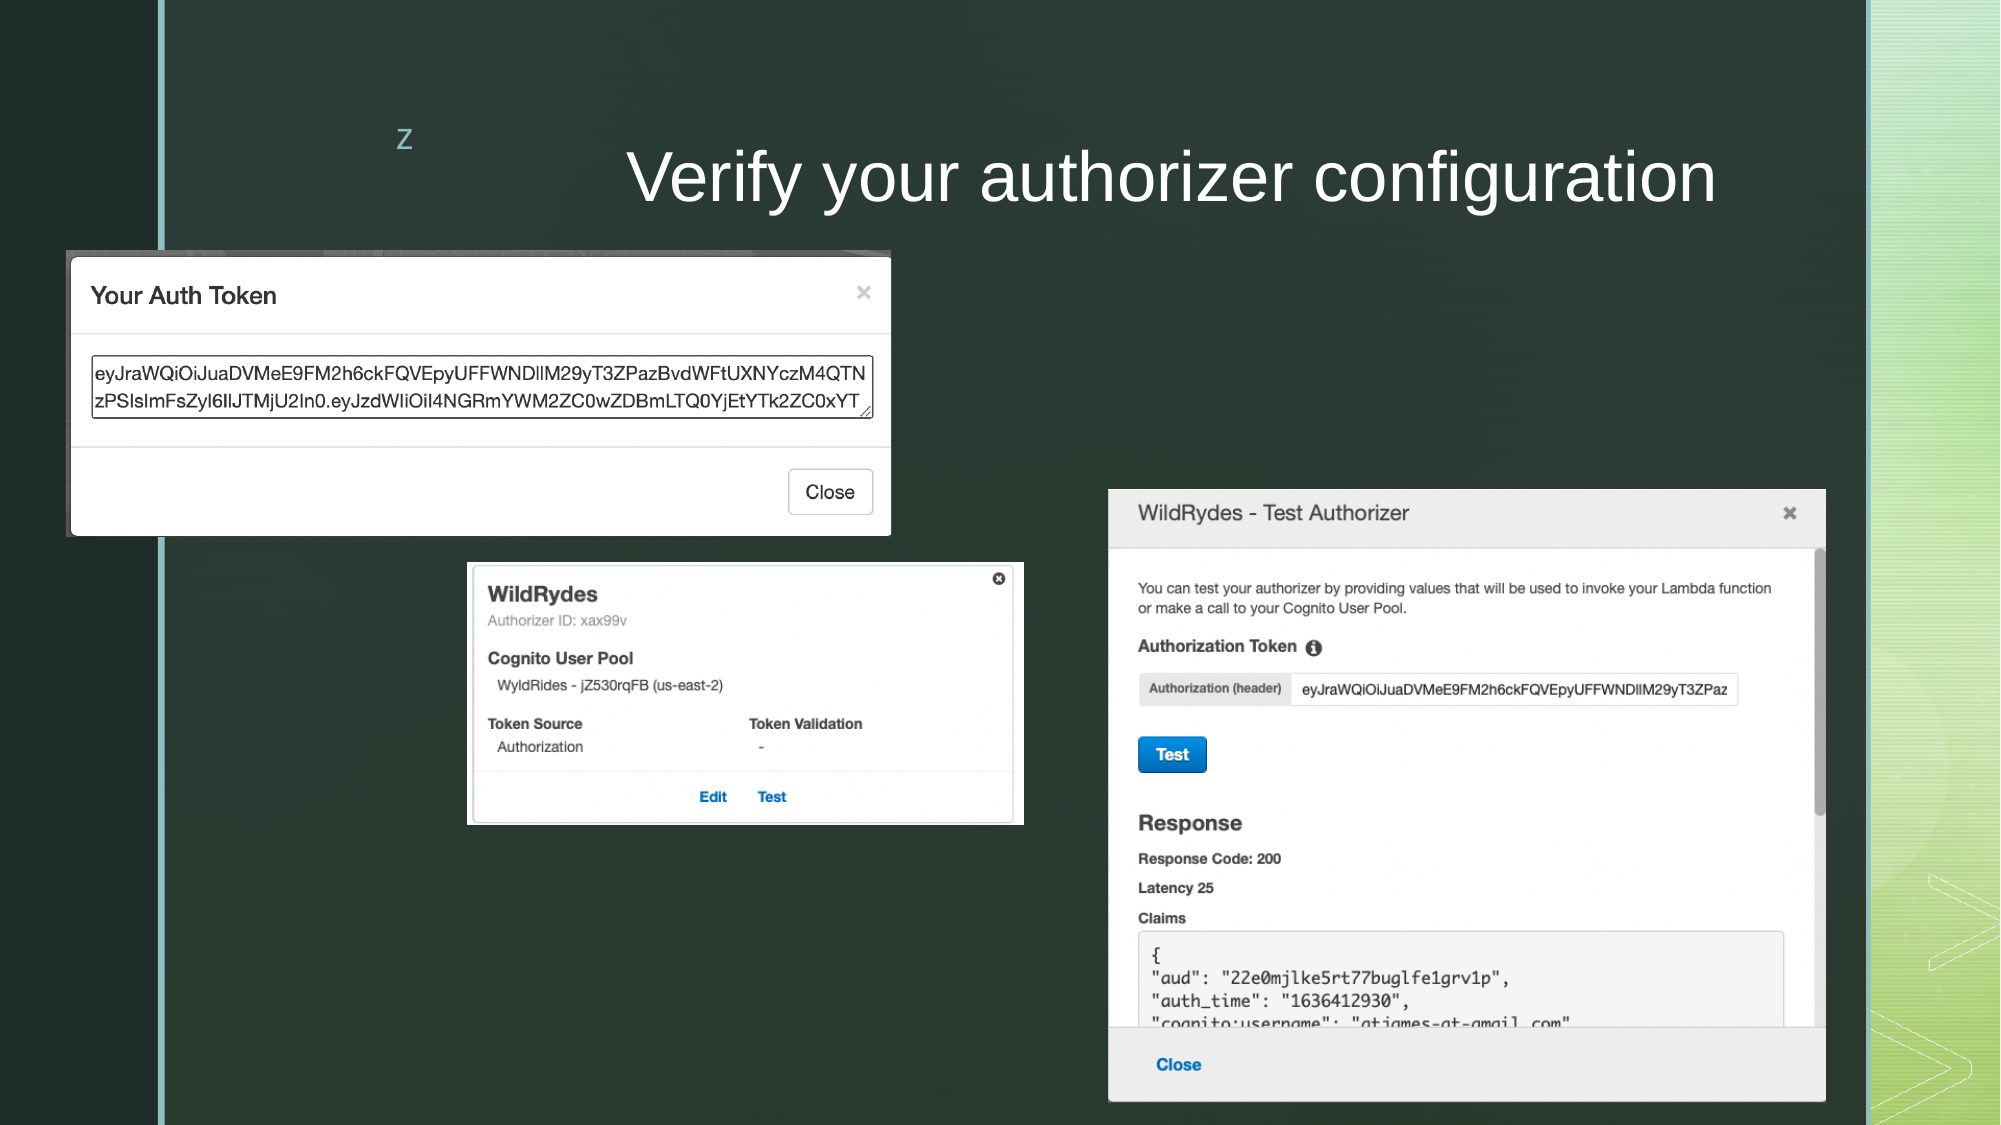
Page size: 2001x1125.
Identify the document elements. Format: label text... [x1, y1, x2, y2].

title Verify your authorizer configuration [428, 132, 1734, 310]
picture [65, 250, 892, 537]
picture [467, 562, 1024, 826]
picture [1108, 489, 1826, 1103]
picture [1871, 0, 2001, 1125]
